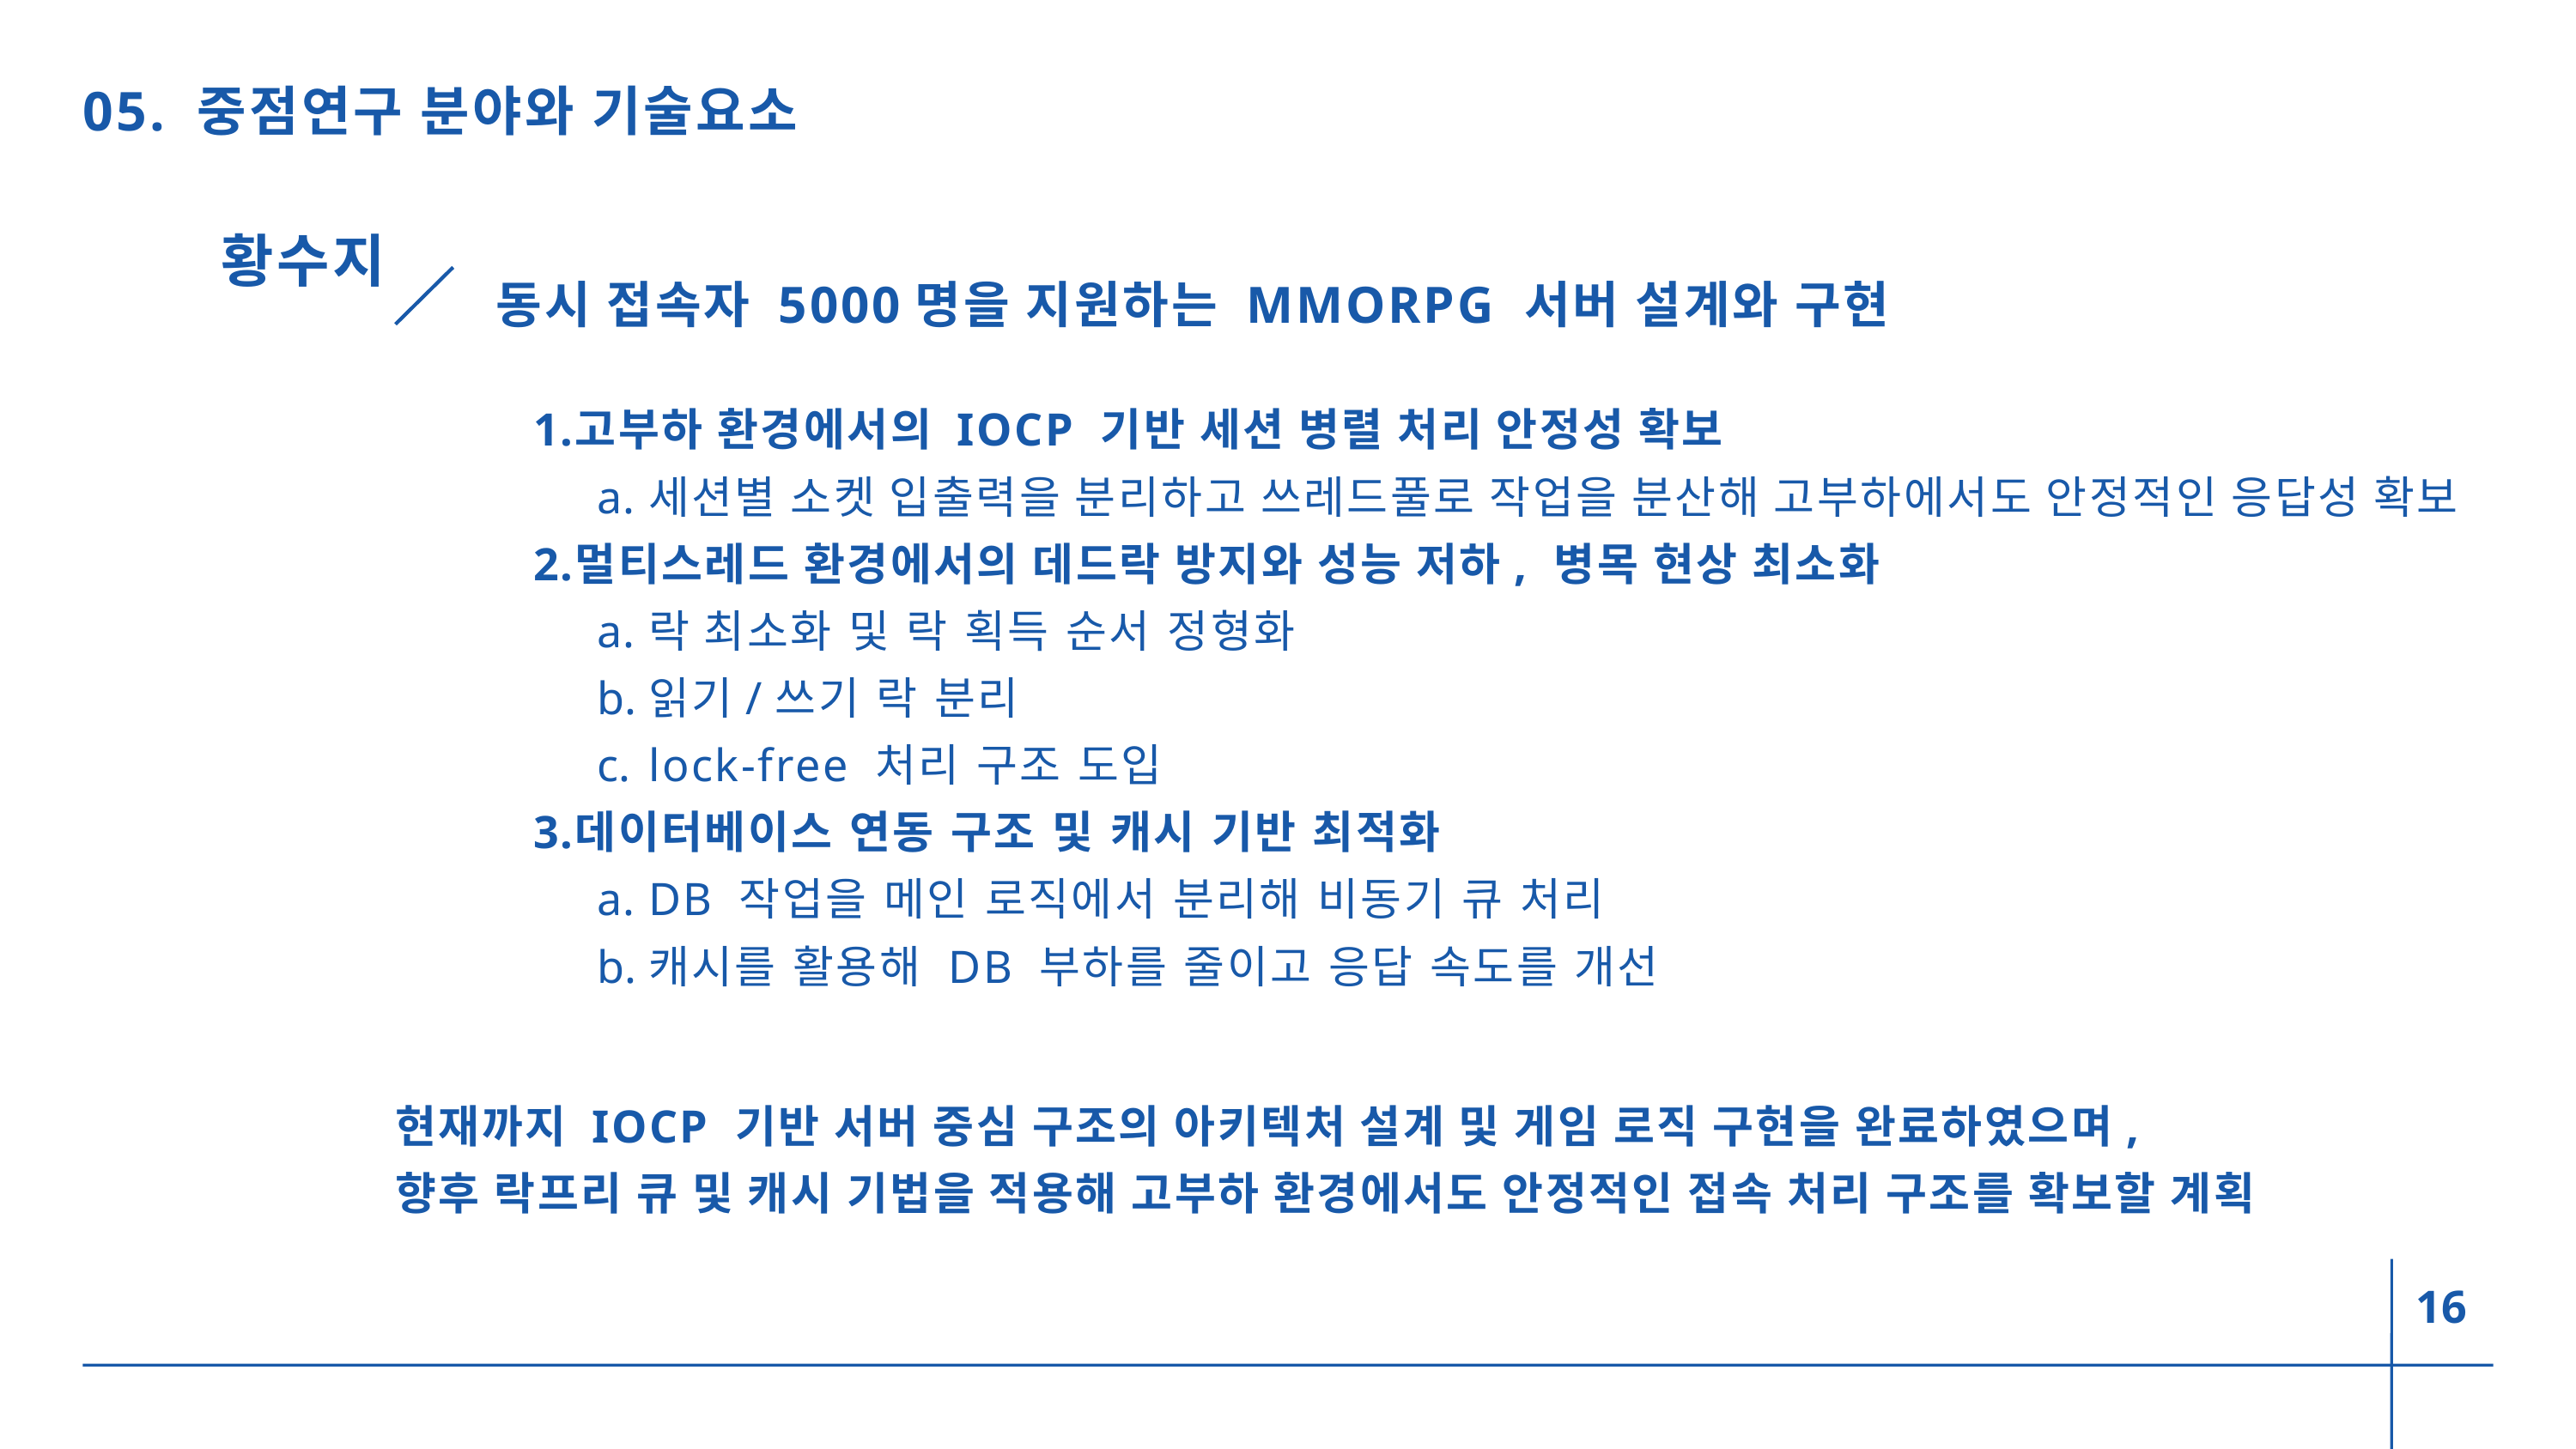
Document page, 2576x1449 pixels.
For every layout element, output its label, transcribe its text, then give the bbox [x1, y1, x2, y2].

text_box 16 [2415, 1269, 2468, 1332]
text_box 동시 접속자 5000명을 지원하는 MMORPG 서버 설계와 구현 고부하 환경에서의 IOCP 기반 세션 병렬 처리 안정성 확보 세션별 소켓 입출력을 분리하고 쓰레드풀로 작업을 분산해 고부하에서도 안정적인 응답성 확보 멀티스레드 환경에서의 데드락 방지와 성능 저하, 병목 현상 최소화 락 최소화 및 락 획득 순서 정형화 읽기/쓰기 락 분리 lock-free 처리 구조 도입 데이터베이스 연동 구조 및 캐시 기반 최적화 DB 작업을 메인 로직에서 분리해 비동기 큐 처리 캐시를 활용해 DB 부하를 줄이고 응답 속도를 개선 [495, 277, 2518, 1041]
text_box 현재까지 IOCP 기반 서버 중심 구조의 아키텍처 설계 및 게임 로직 구현을 완료하였으며, 향후 락프리 큐 및 캐시 기법을 적용해 고부하 환경에서도 안정적인 접속 처리 구조를 확보할 계획 [395, 1085, 2490, 1220]
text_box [221, 227, 771, 325]
text_box 05. 중점연구 분야와 기술요소 [82, 82, 1288, 142]
